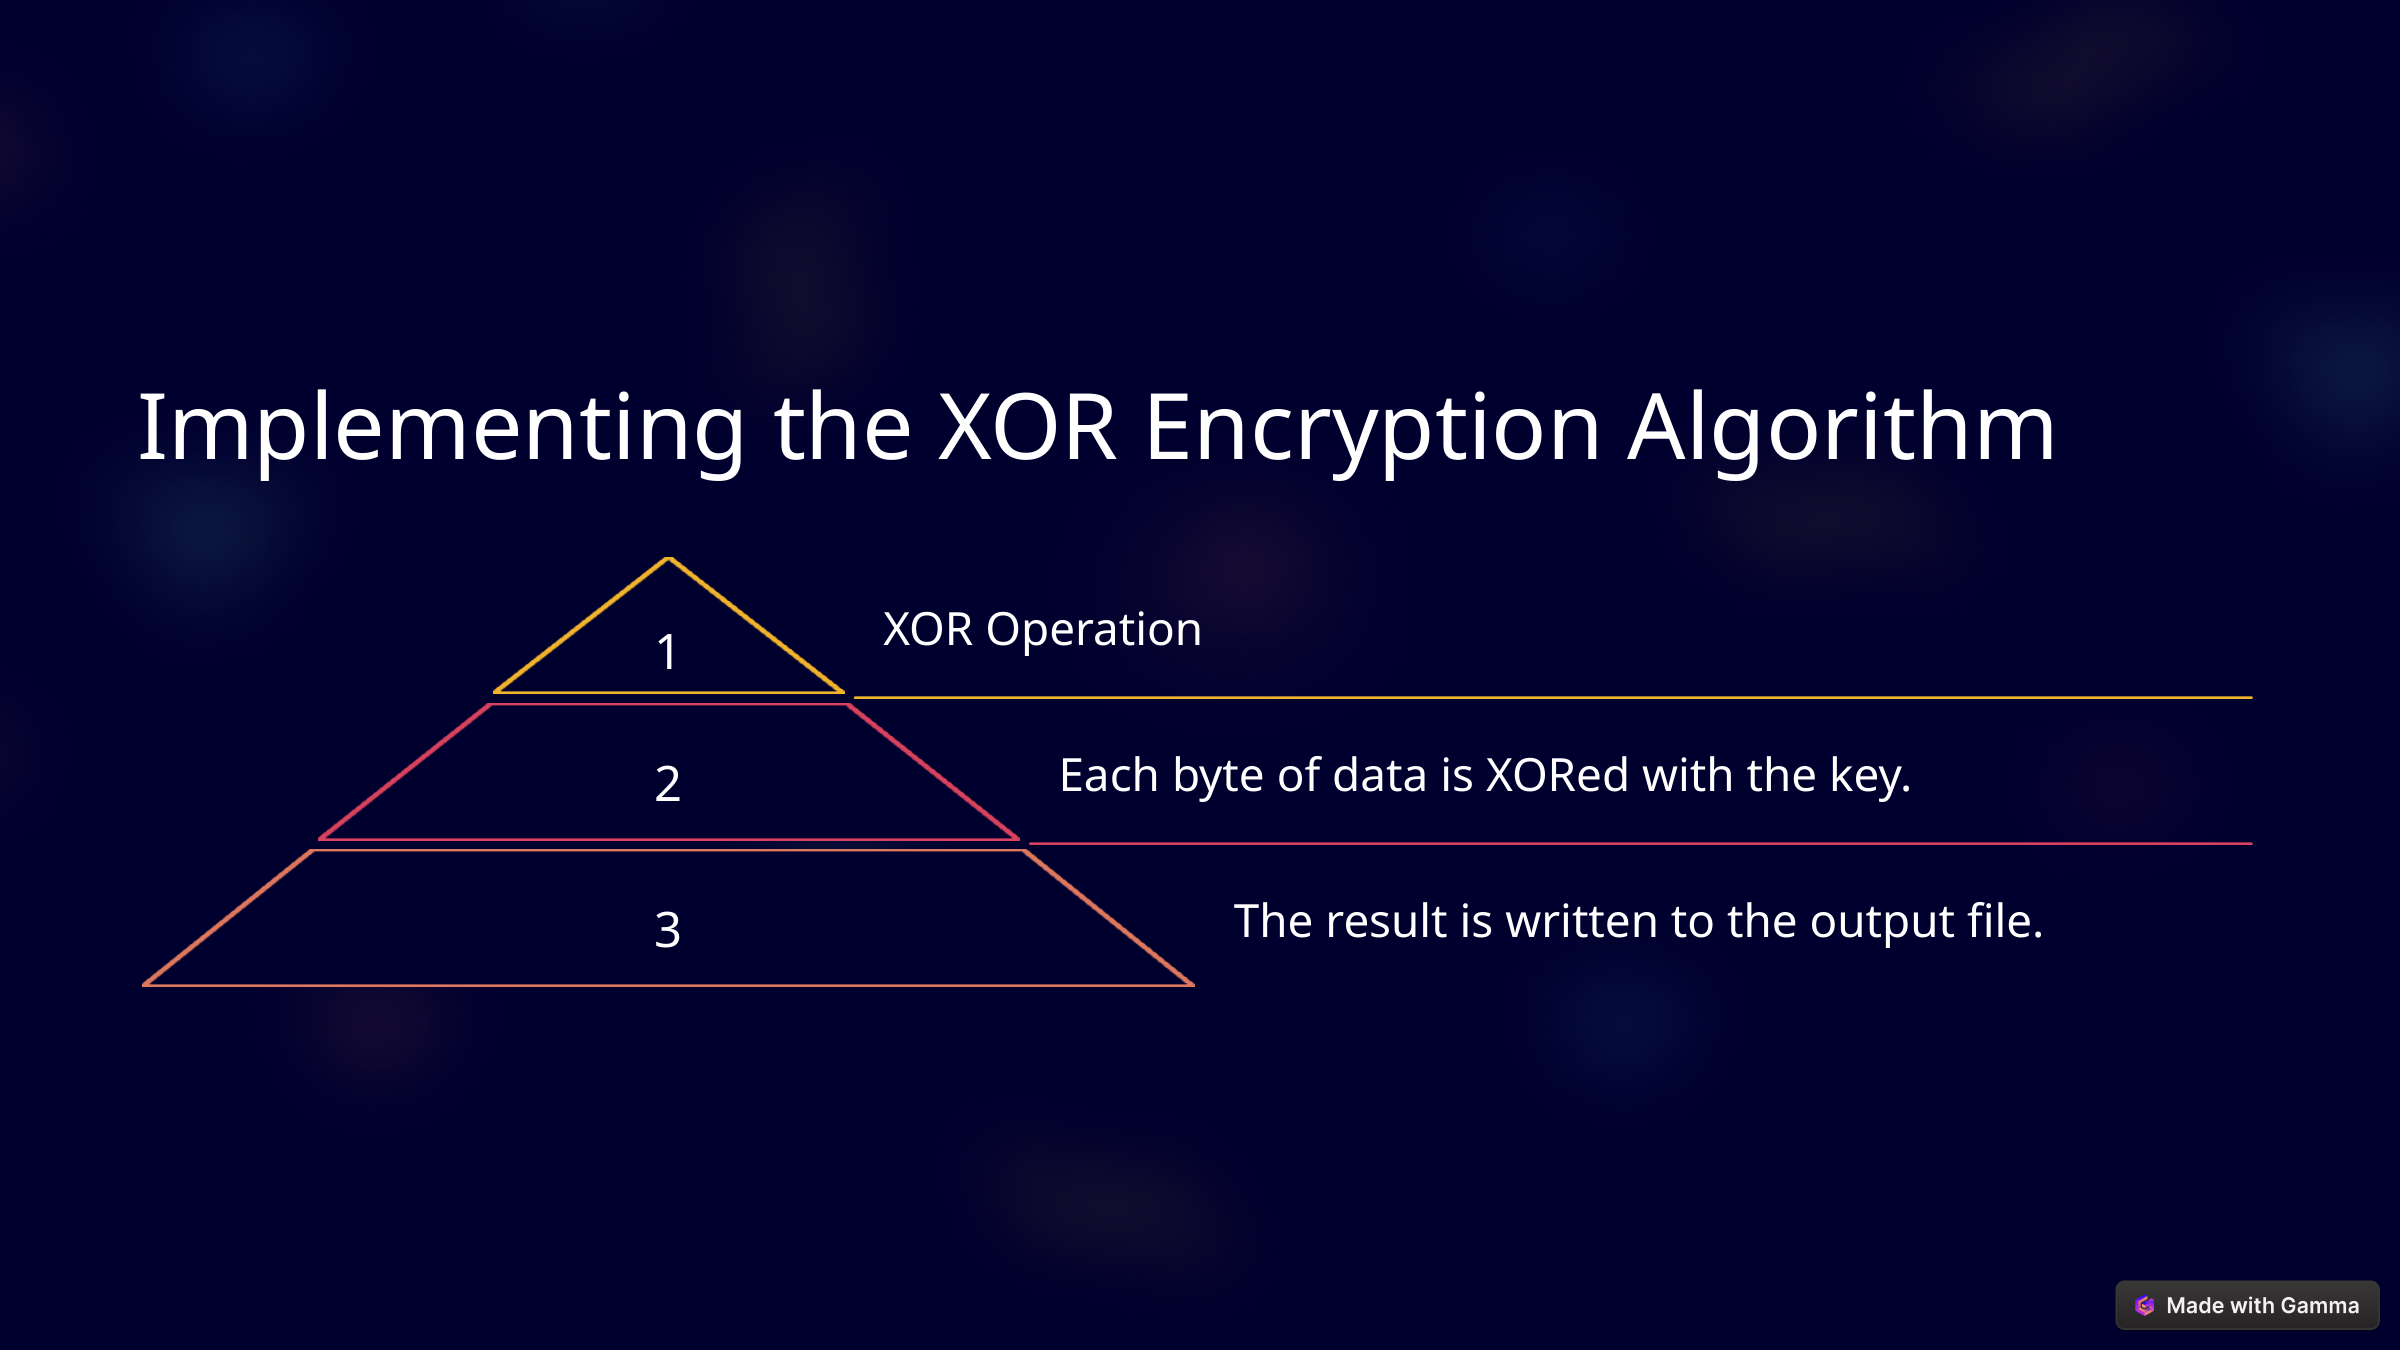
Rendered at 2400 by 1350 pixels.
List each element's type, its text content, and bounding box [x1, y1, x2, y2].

picture [142, 849, 1195, 987]
text_box Implementing the XOR Encryption Algorithm [137, 363, 2030, 480]
text_box XOR Operation [883, 597, 1203, 655]
picture [318, 703, 1020, 841]
picture [2106, 1271, 2389, 1339]
text_box Each byte of data is XORed with the key. [1058, 743, 1910, 801]
text_box The result is written to the output file. [1233, 889, 2035, 947]
picture [493, 557, 845, 695]
